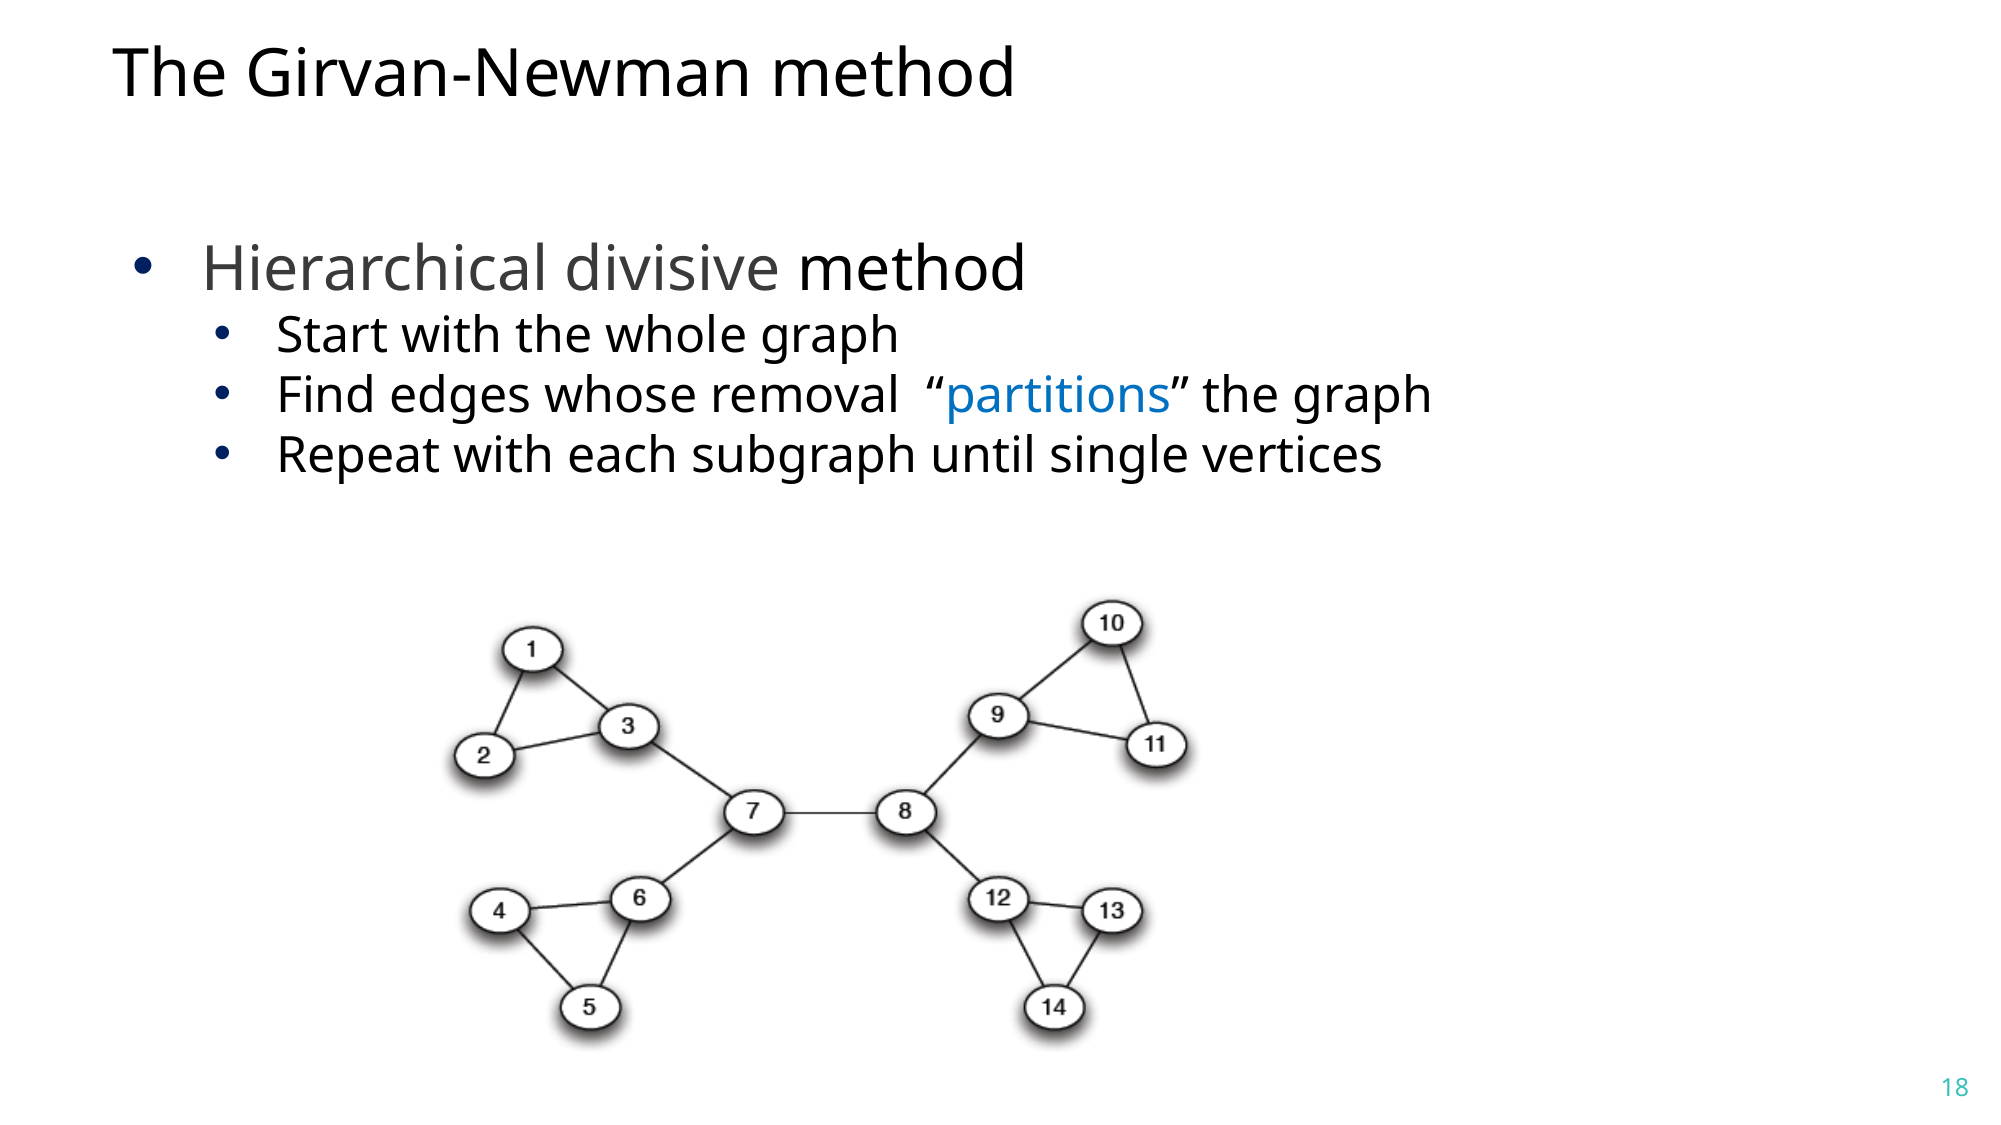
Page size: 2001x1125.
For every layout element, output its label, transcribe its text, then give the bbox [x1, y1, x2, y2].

list Hierarchical divisive method Start with the whole graph Find edges whose removal “partitions” the graph Repeat with each subgraph until single vertices [111, 212, 1912, 1063]
title The Girvan-Newman method [97, 36, 1898, 125]
picture [349, 582, 1277, 1080]
slide_number 18 [1864, 1056, 1985, 1125]
